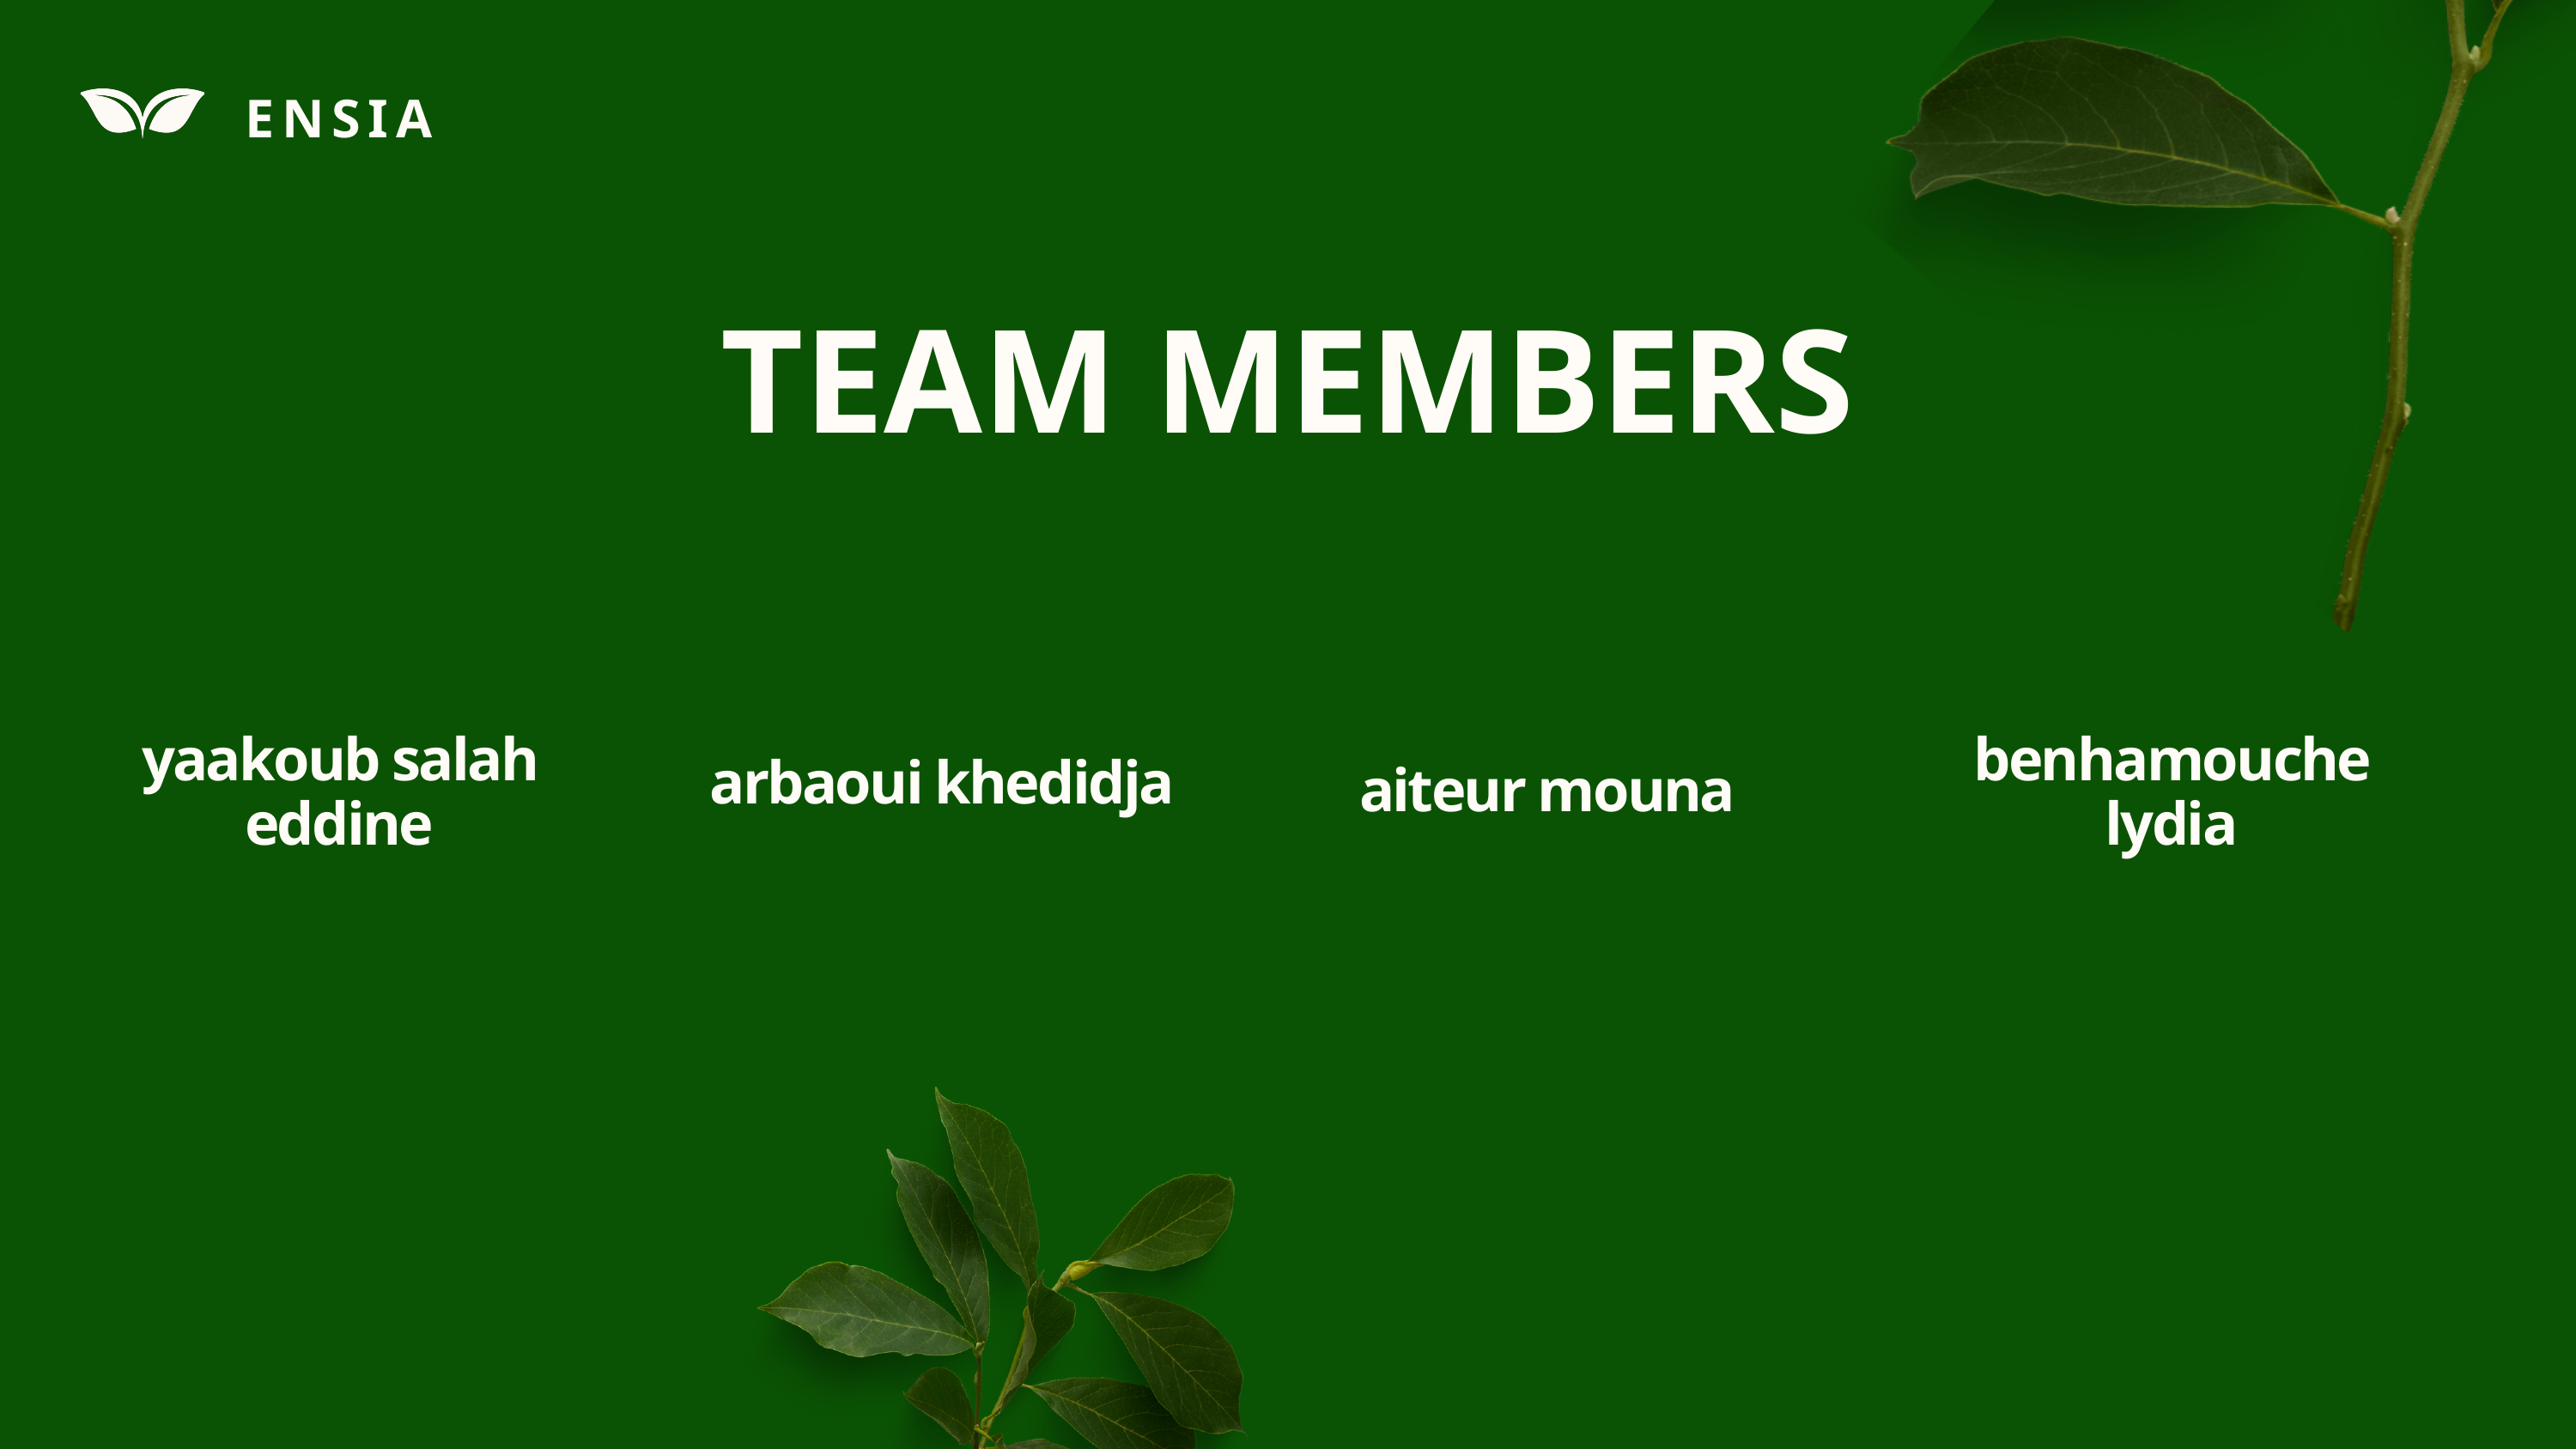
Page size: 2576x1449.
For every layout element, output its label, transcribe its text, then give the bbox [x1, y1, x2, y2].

text_box aiteur mouna [1288, 759, 1807, 824]
text_box yaakoub salah eddine [80, 728, 599, 857]
text_box benhamouche lydia [1911, 728, 2432, 857]
text_box [80, 84, 205, 145]
text_box [742, 1087, 1249, 1449]
text_box TEAM MEMBERS [683, 306, 1893, 462]
text_box ENSIA [0, 75, 433, 149]
text_box [1829, 0, 2576, 634]
text_box arbaoui khedidja [683, 751, 1202, 816]
